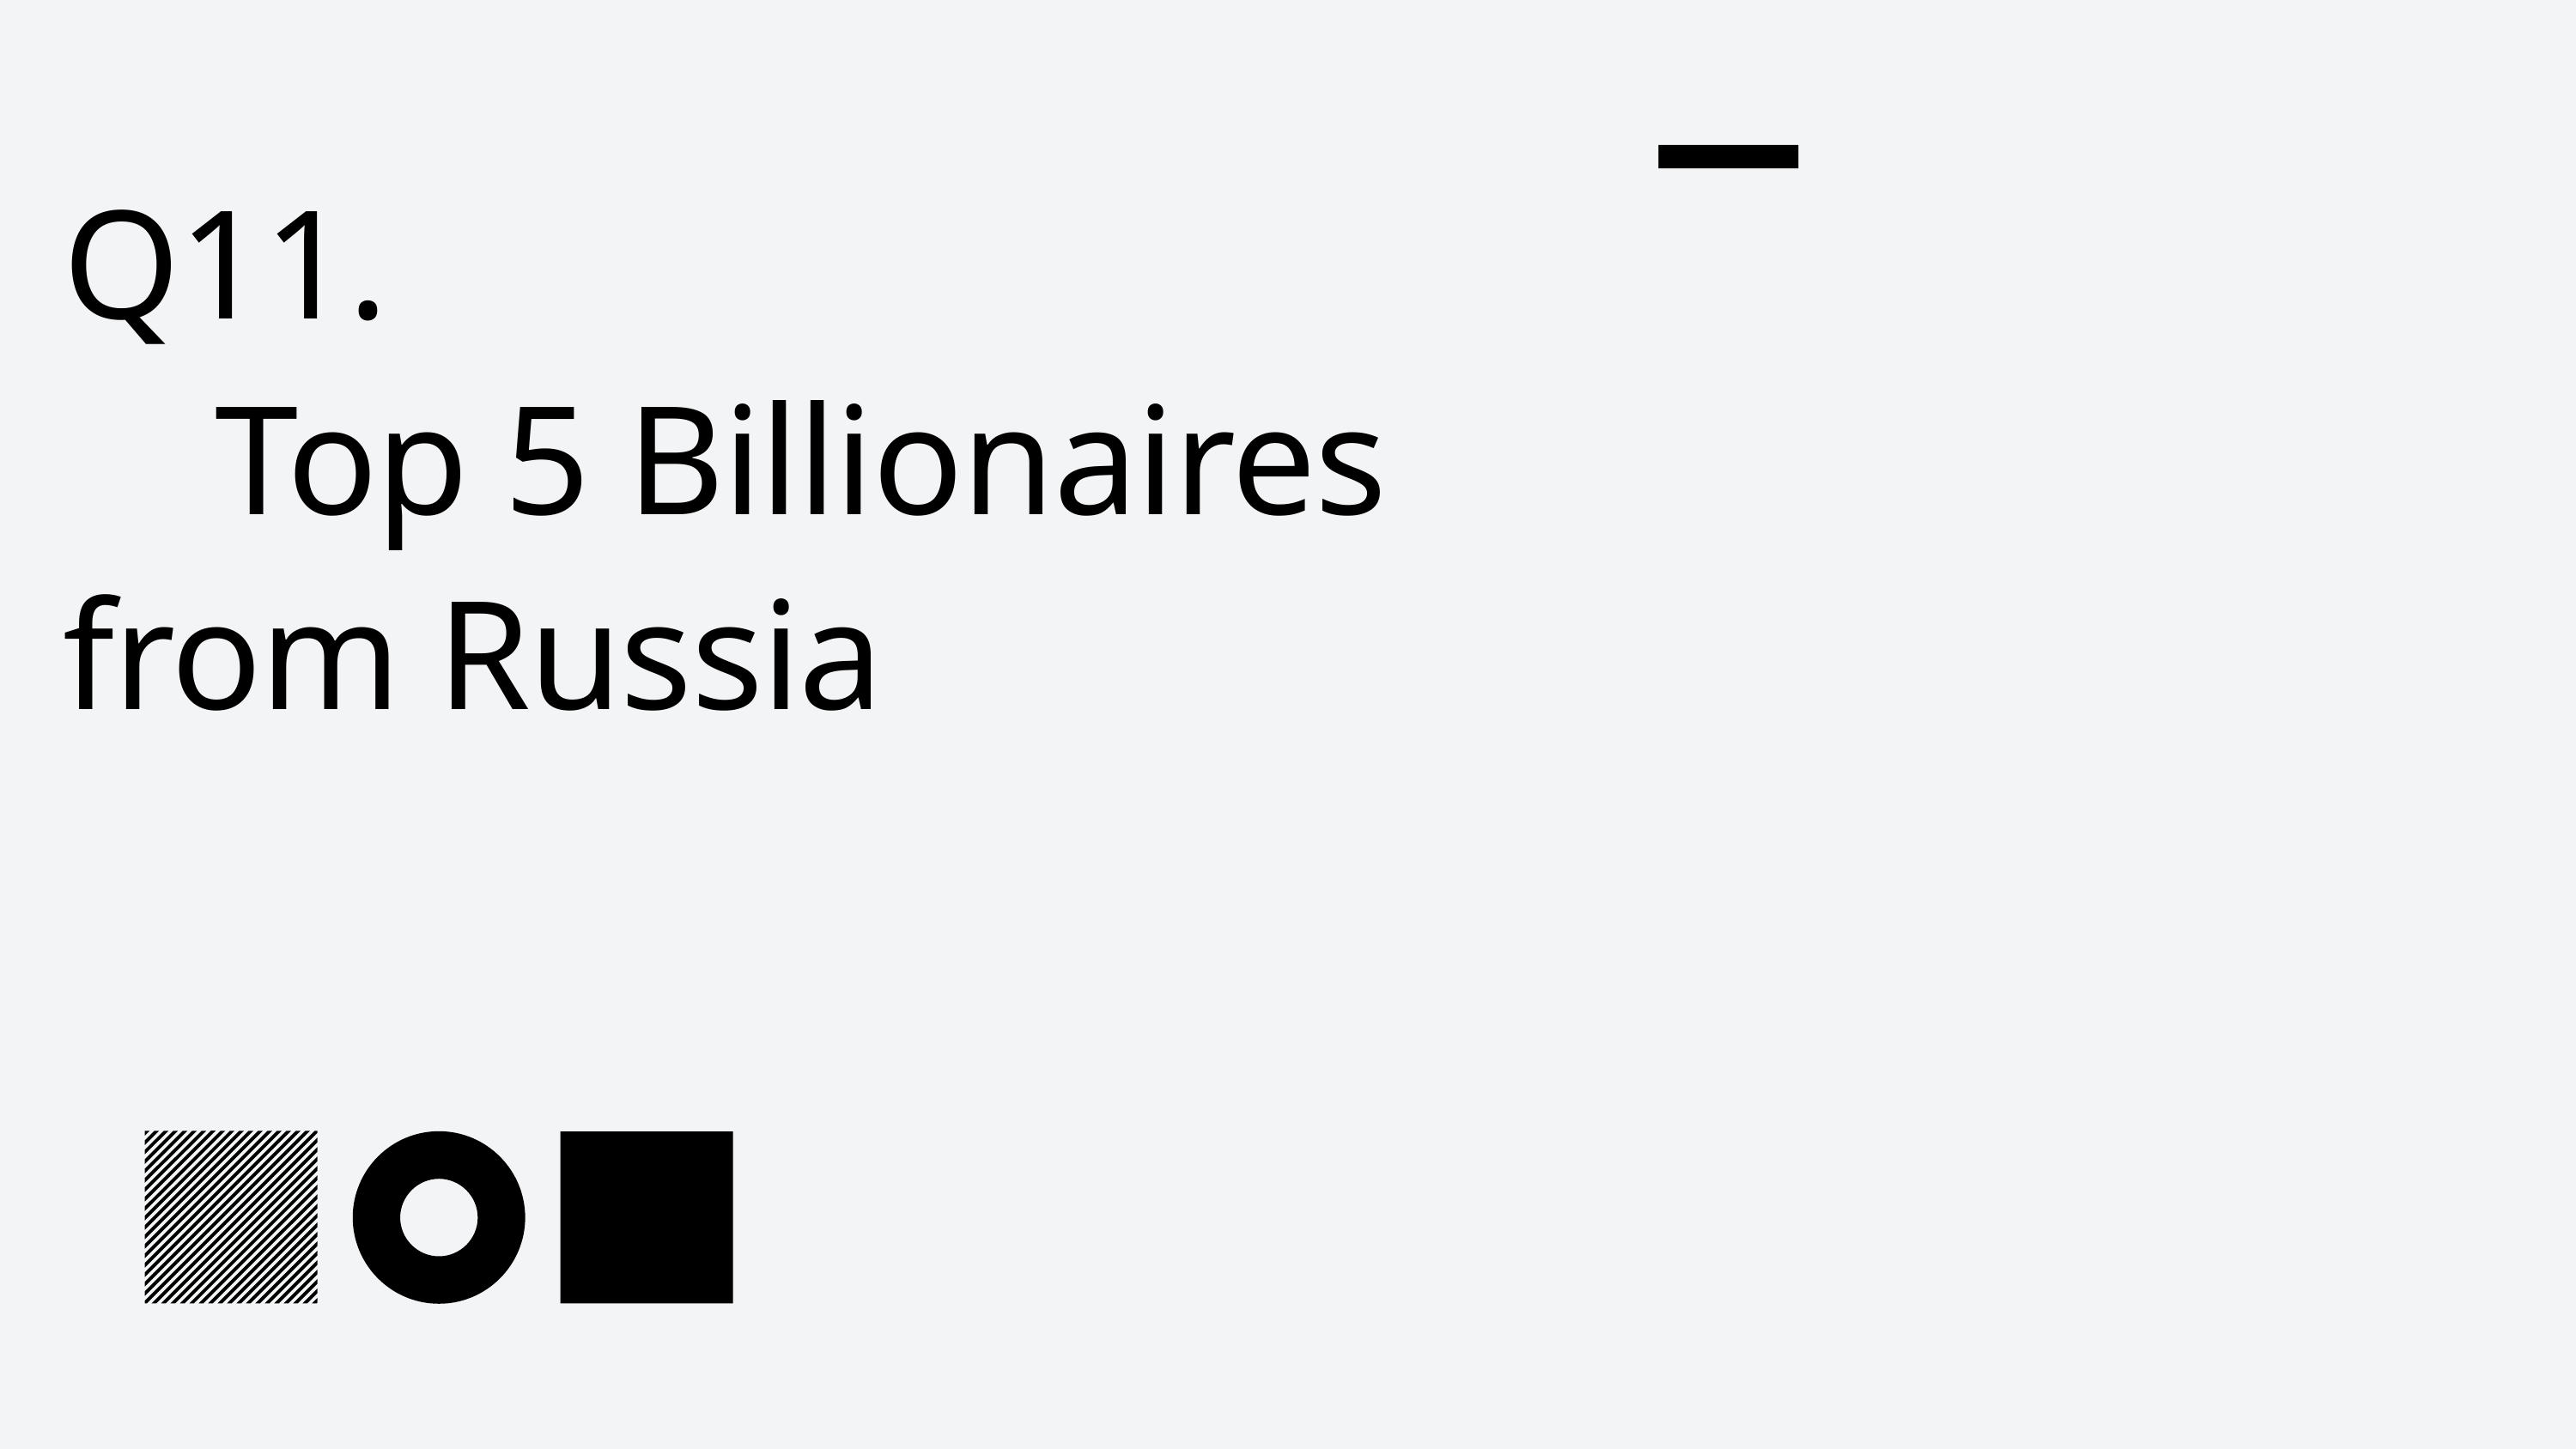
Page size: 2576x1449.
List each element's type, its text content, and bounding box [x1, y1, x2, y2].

text_box [1658, 144, 1799, 169]
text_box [352, 1131, 526, 1304]
text_box Q11. Top 5 Billionaires from Russia [63, 154, 1631, 740]
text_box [144, 1131, 318, 1304]
text_box [560, 1131, 733, 1304]
